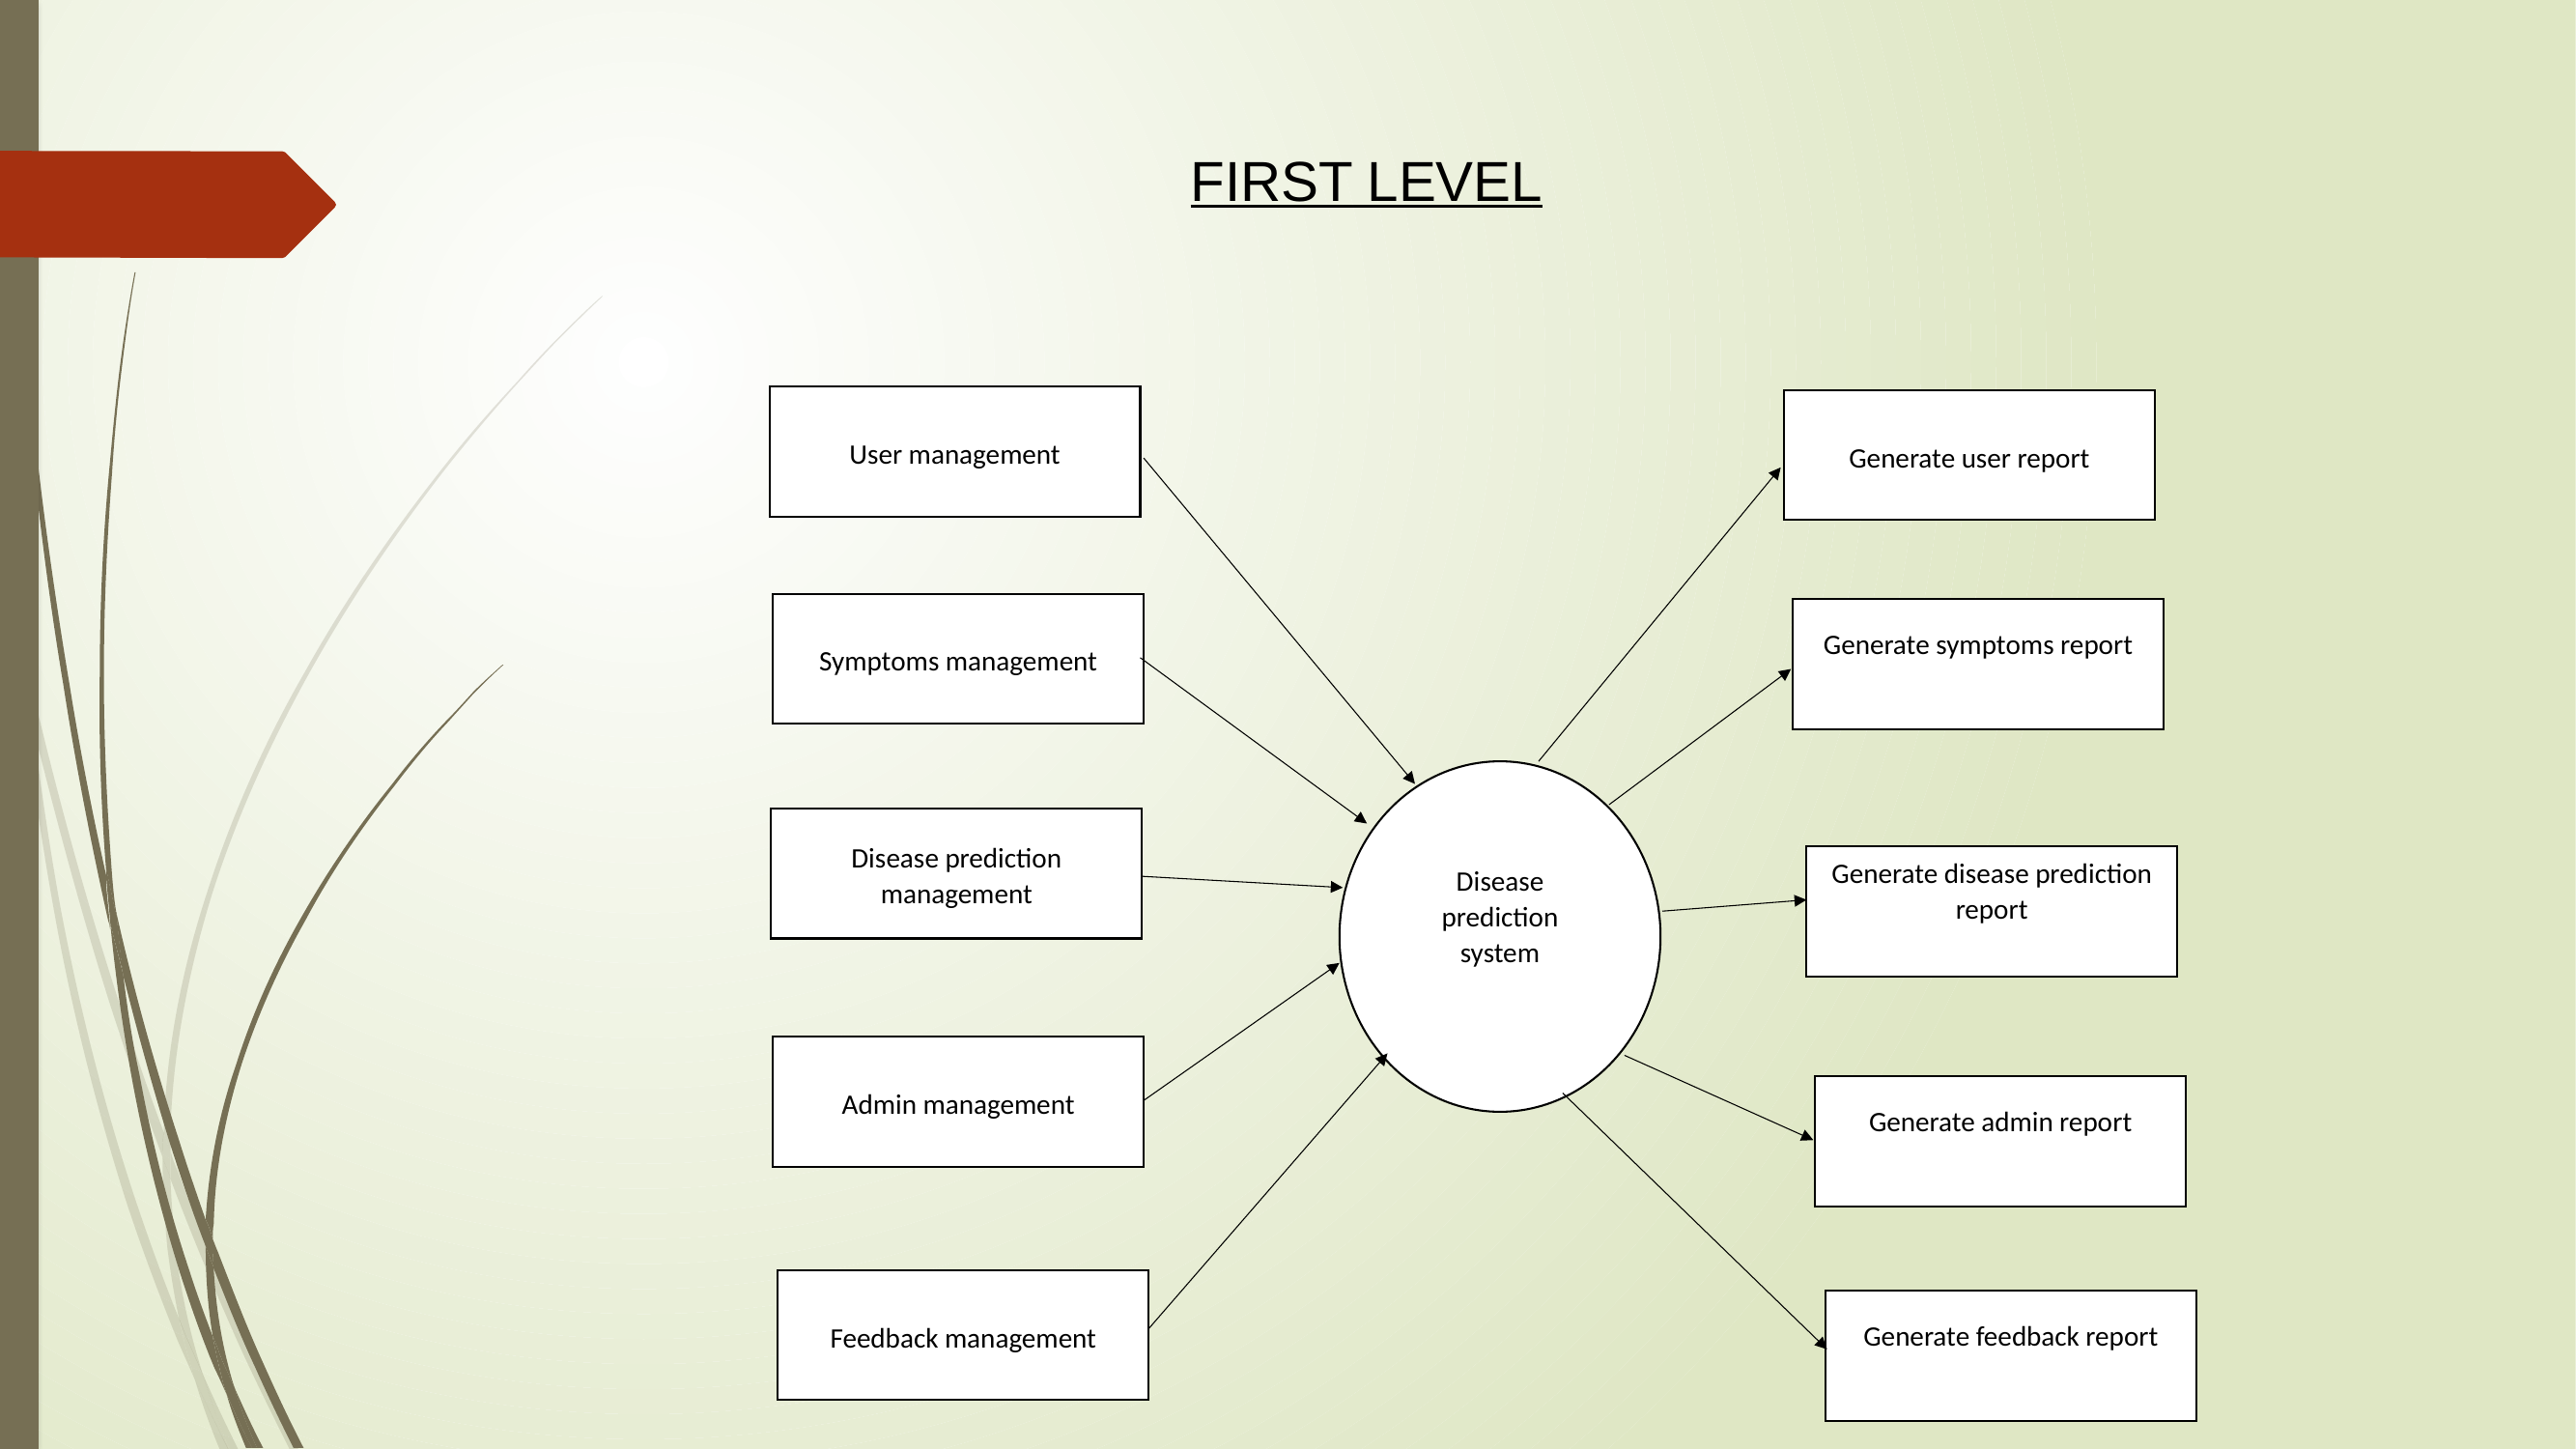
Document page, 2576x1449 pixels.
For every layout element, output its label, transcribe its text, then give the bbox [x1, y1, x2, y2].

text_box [769, 385, 2197, 1422]
text_box FIRST LEVEL [1175, 137, 1949, 264]
